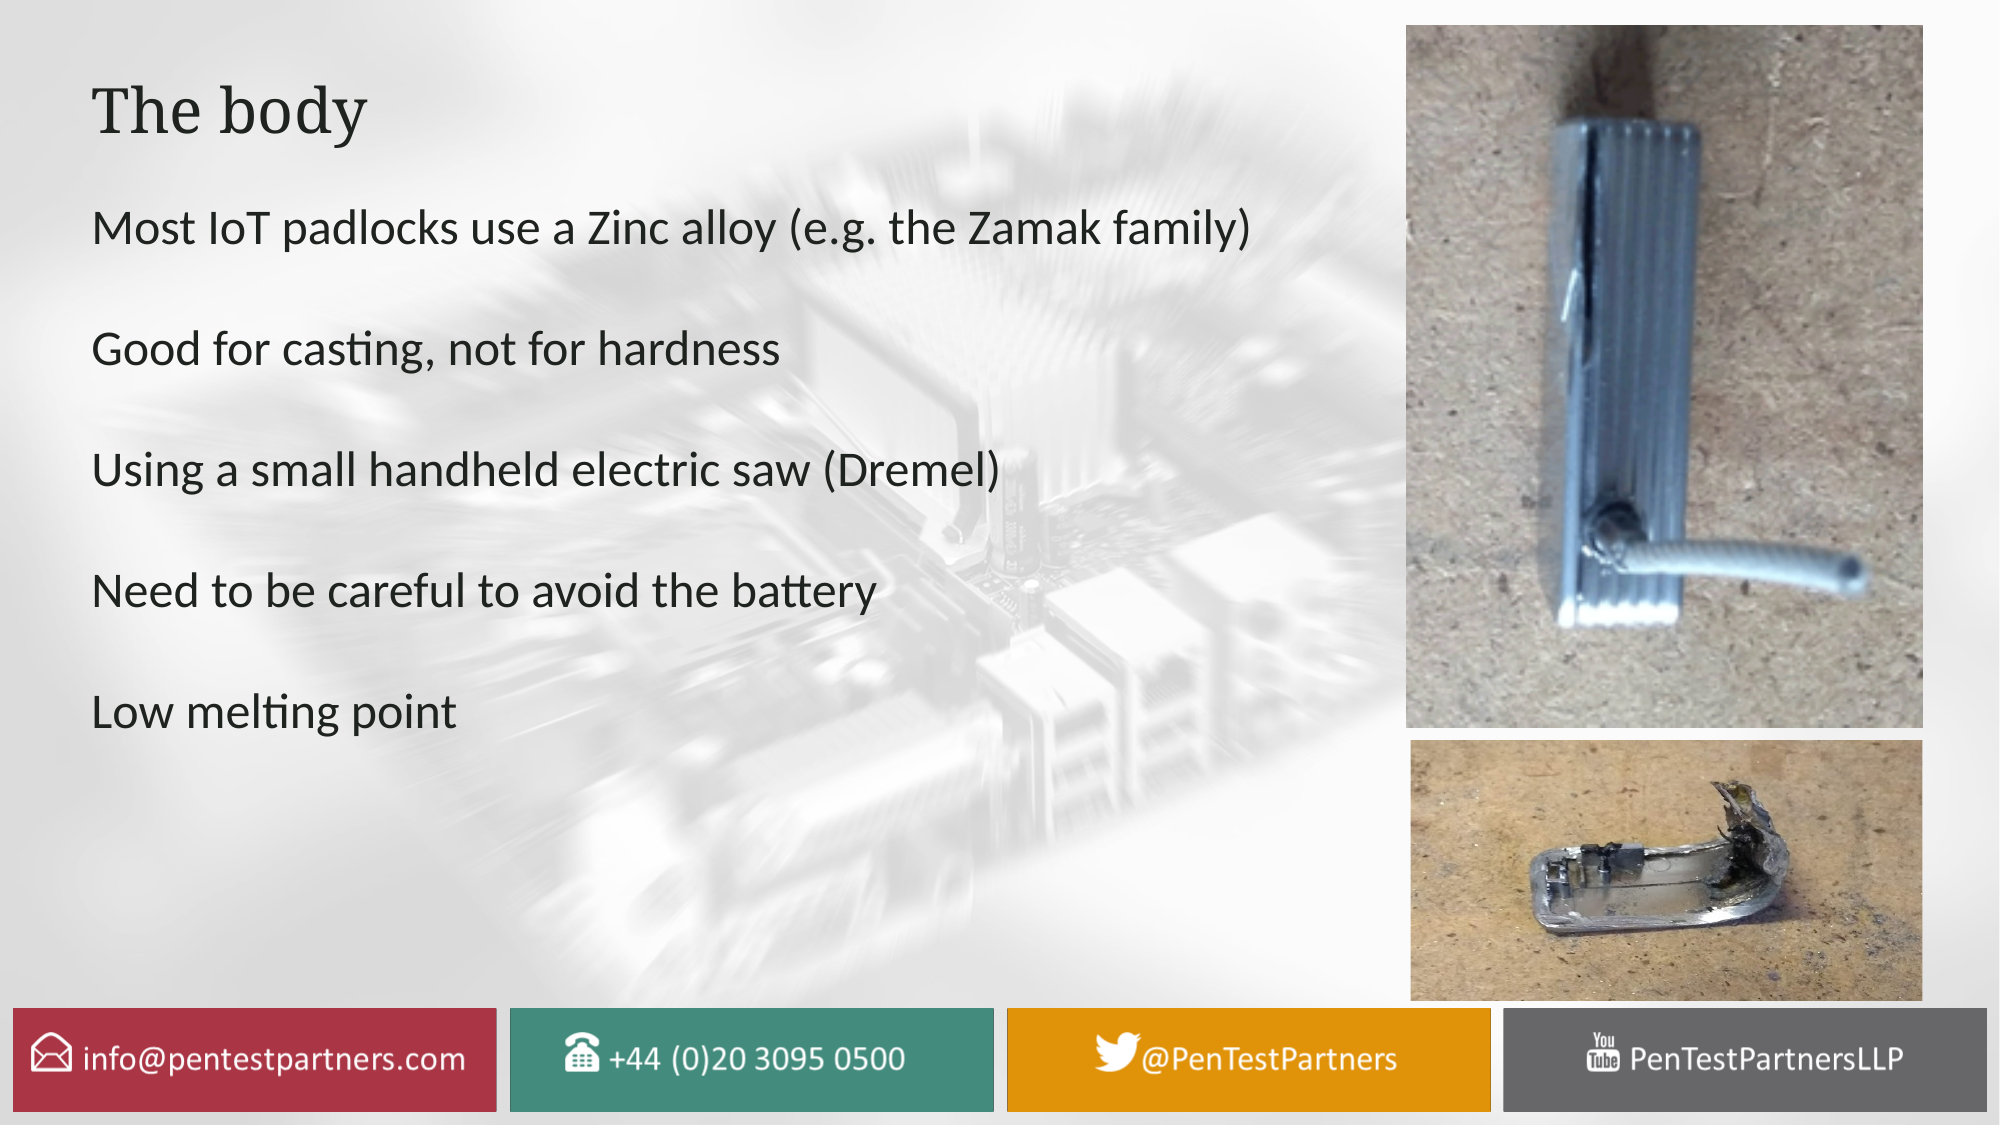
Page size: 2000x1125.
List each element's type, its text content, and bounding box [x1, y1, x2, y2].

list Most IoT padlocks use a Zinc alloy (e.g. the Zamak family) Good for casting, not for hardness Using a small handheld electric saw (Dremel) Need to be careful to avoid the battery Low melting point [76, 186, 1333, 808]
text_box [1410, 740, 1923, 1001]
list The body [77, 77, 1333, 155]
picture [0, 0, 2000, 1125]
